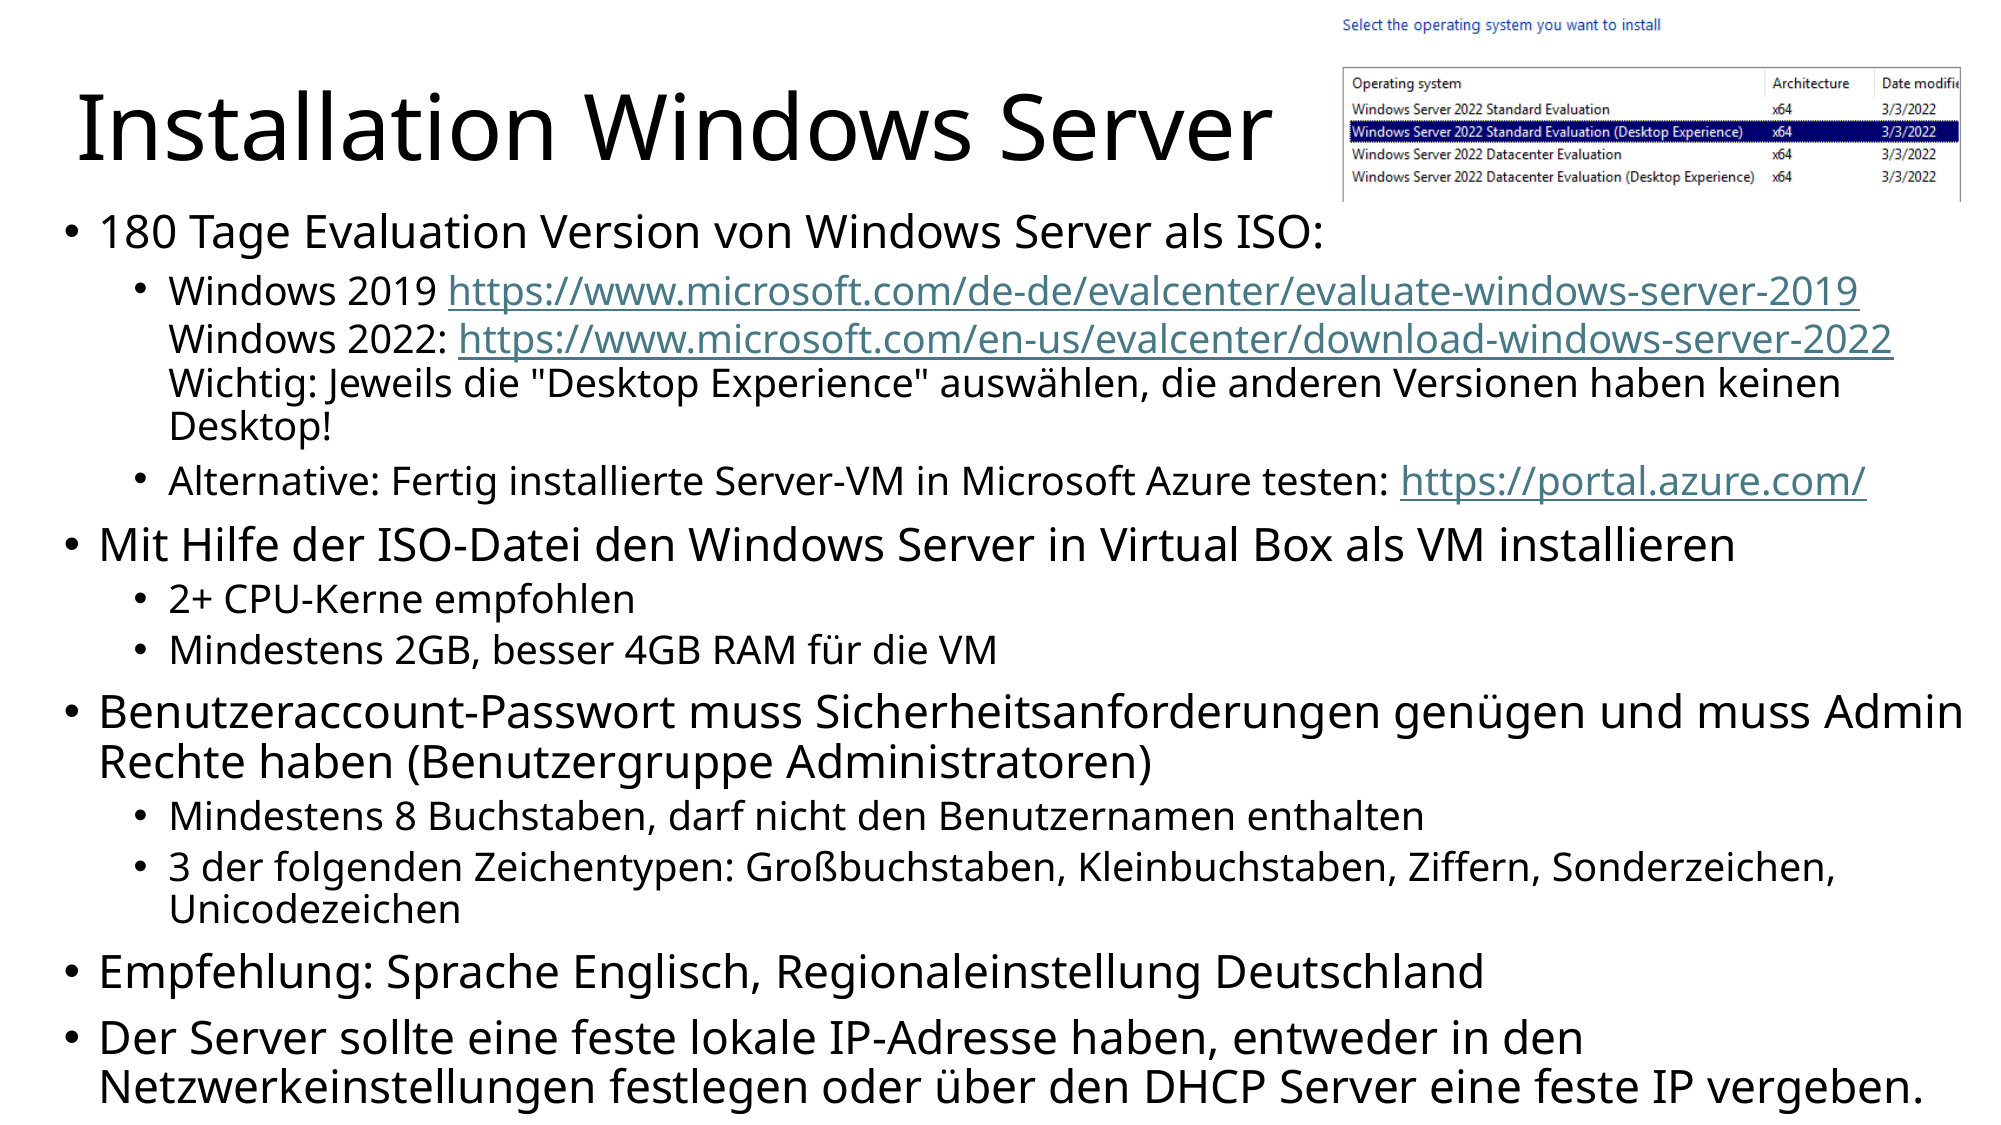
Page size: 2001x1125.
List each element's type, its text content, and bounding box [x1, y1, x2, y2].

list 180 Tage Evaluation Version von Windows Server als ISO: Windows 2019 https://www.microsoft.com/de-de/evalcenter/evaluate-windows-server-2019 Windows 2022: https://www.microsoft.com/en-us/evalcenter/download-windows-server-2022 Wichtig: Jeweils die "Desktop Experience" auswählen, die anderen Versionen haben keinen Desktop! Alternative: Fertig installierte Server-VM in Microsoft Azure testen: https://portal.azure.com/ Mit Hilfe der ISO-Datei den Windows Server in Virtual Box als VM installieren 2+ CPU-Kerne empfohlen Mindestens 2GB, besser 4GB RAM für die VM Benutzeraccount-Passwort muss Sicherheitsanforderungen genügen und muss Admin Rechte haben (Benutzergruppe Administratoren) Mindestens 8 Buchstaben, darf nicht den Benutzernamen enthalten 3 der folgenden Zeichentypen: Großbuchstaben, Kleinbuchstaben, Ziffern, Sonderzeichen, Unicodezeichen Empfehlung: Sprache Englisch, Regionaleinstellung Deutschland Der Server sollte eine feste lokale IP-Adresse haben, entweder in den Netzwerkeinstellungen festlegen oder über den DHCP Server eine feste IP vergeben. [48, 201, 2000, 1125]
picture [1324, 8, 1988, 202]
title Installation Windows Server [61, 22, 1324, 201]
